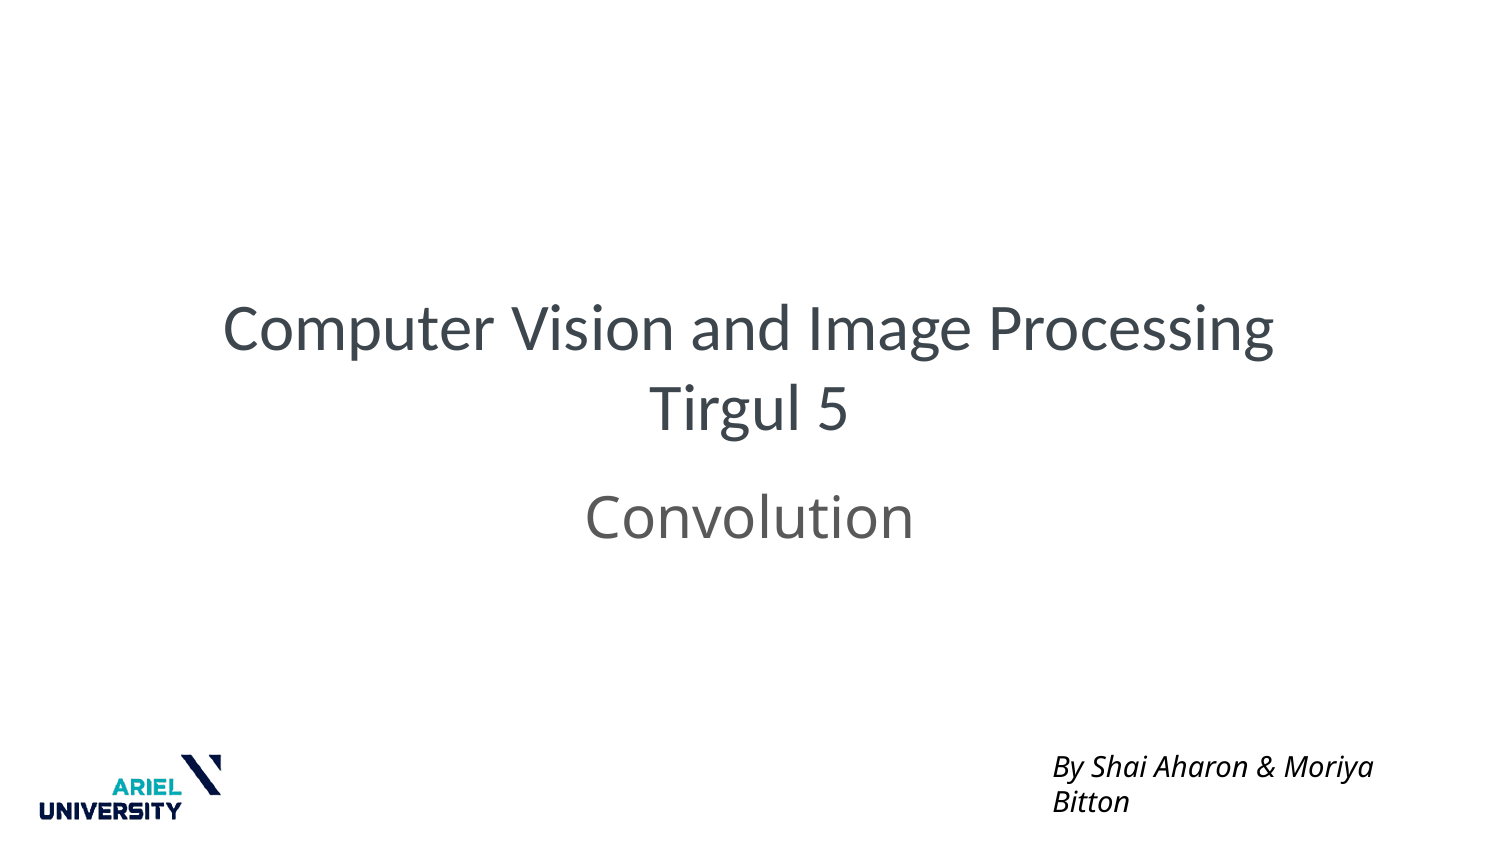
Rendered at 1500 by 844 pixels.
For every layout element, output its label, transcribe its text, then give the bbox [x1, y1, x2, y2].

title Computer Vision and Image Processing Tirgul 5 [51, 122, 1449, 459]
picture [14, 743, 246, 830]
text_box By Shai Aharon & Moriya Bitton [1037, 733, 1449, 809]
subtitle Convolution [51, 464, 1449, 595]
